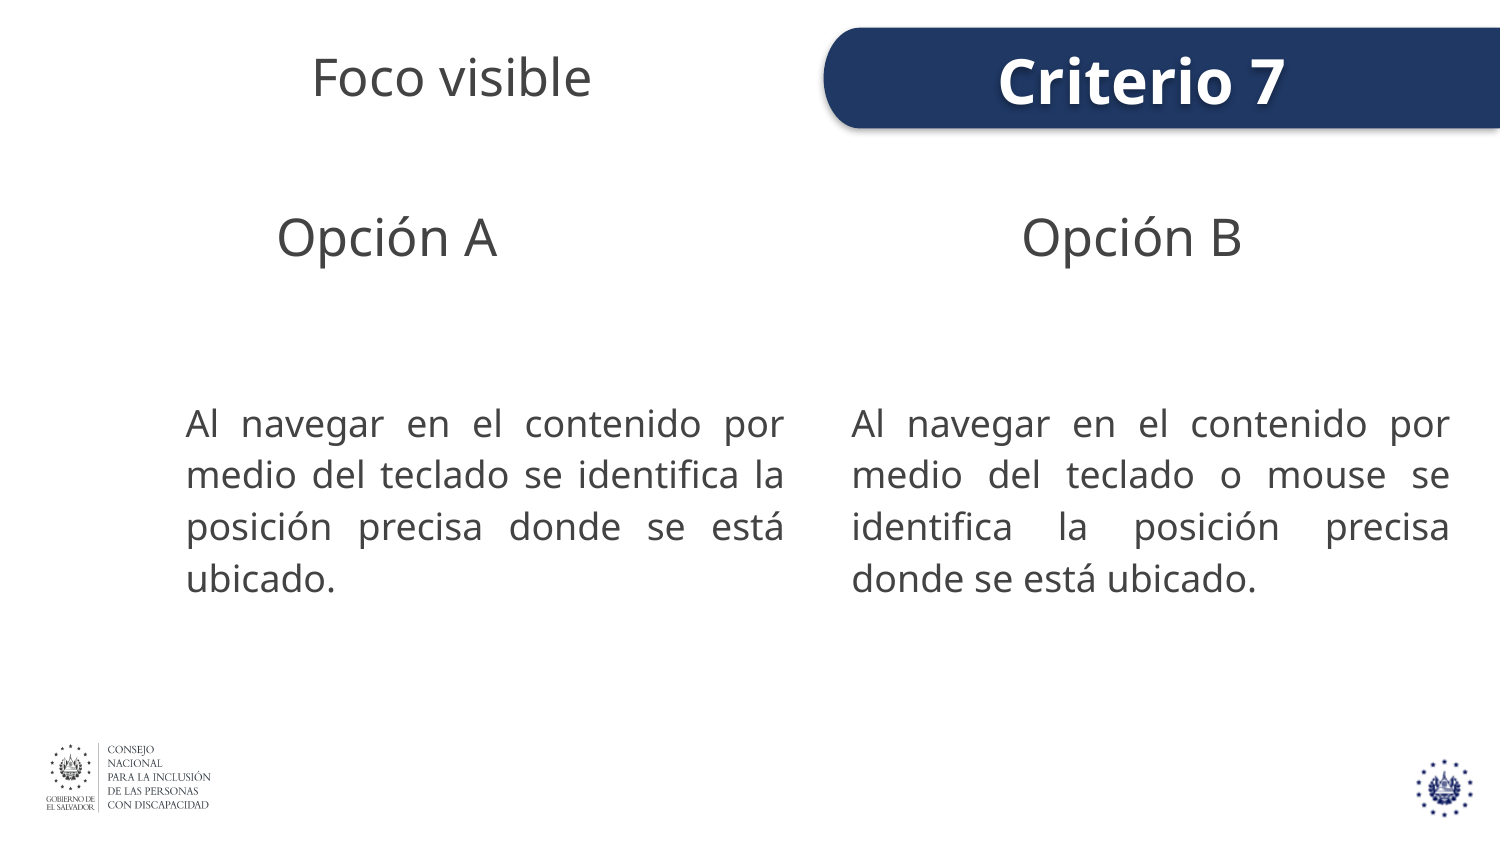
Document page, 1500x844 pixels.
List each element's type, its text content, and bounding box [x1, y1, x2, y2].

list Al navegar en el contenido por medio del teclado o mouse se identifica la posición precisa donde se está ubicado. [836, 263, 1467, 730]
text_box Opción A [55, 181, 719, 282]
text_box Criterio 7 [819, 36, 1465, 123]
title Foco visible [120, 34, 784, 122]
picture [37, 732, 216, 821]
text_box Al navegar en el contenido por medio del teclado se identifica la posición precisa donde se está ubicado. [170, 263, 801, 730]
picture [1401, 755, 1500, 844]
text_box Opción B [800, 181, 1464, 282]
text_box [841, 27, 1500, 129]
